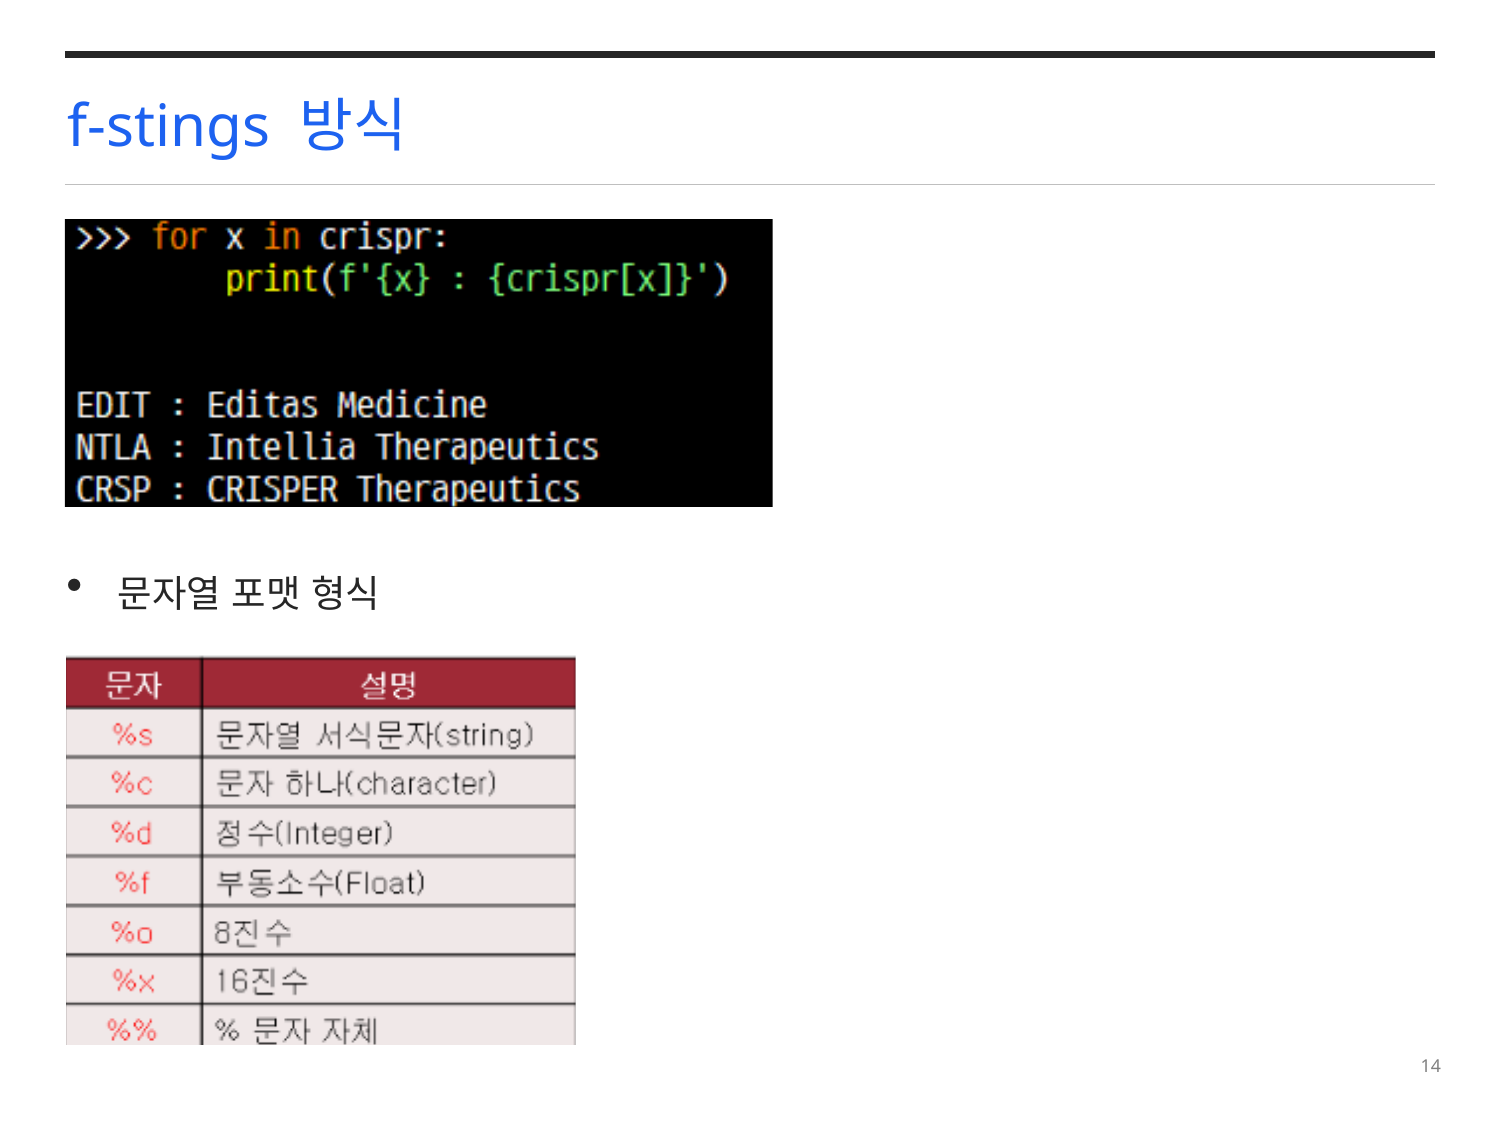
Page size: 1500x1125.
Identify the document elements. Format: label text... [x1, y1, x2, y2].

text_box f-stings 방식 [53, 80, 1187, 166]
picture [65, 654, 576, 1045]
text_box •문자열 포맷 형식 [17, 542, 998, 627]
picture [64, 219, 773, 507]
